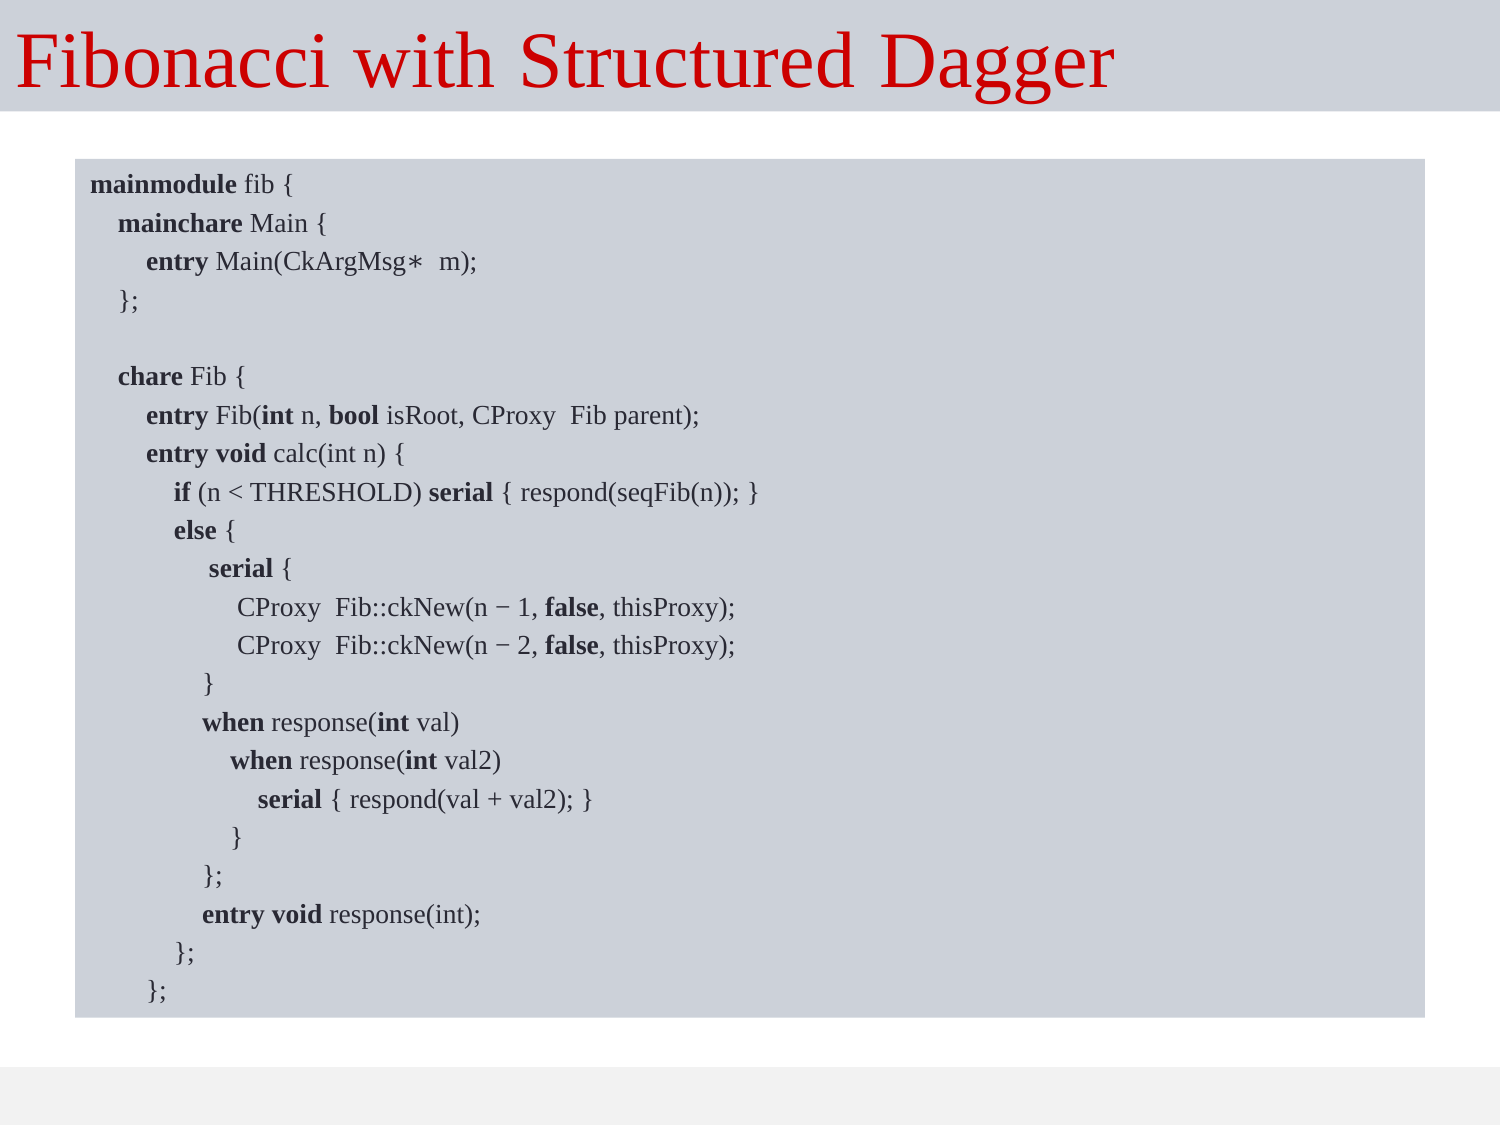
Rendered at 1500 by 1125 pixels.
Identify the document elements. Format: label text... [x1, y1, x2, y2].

title Fibonacci with Structured Dagger [0, 0, 1500, 112]
list mainmodule fib { mainchare Main { entry Main(CkArgMsg∗ m); }; chare Fib { entry Fib(int n, bool isRoot, CProxy Fib parent); entry void calc(int n) { if (n < THRESHOLD) serial { respond(seqFib(n)); } else { serial { CProxy Fib::ckNew(n − 1, false, thisProxy); CProxy Fib::ckNew(n − 2, false, thisProxy); } when response(int val) when response(int val2) serial { respond(val + val2); } } }; entry void response(int); }; }; [75, 158, 1425, 1018]
